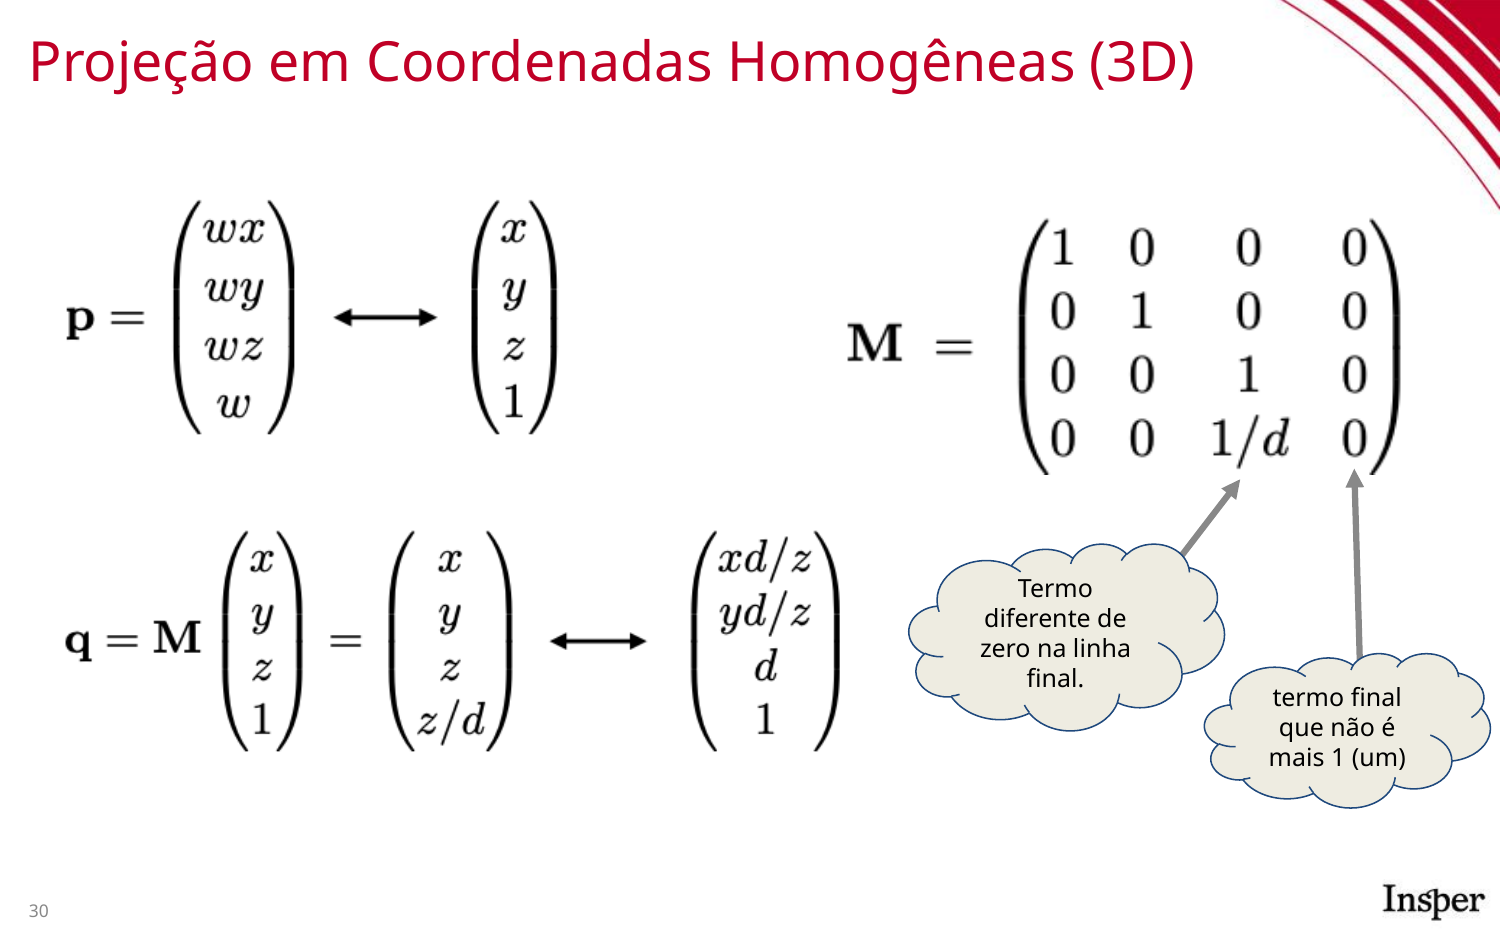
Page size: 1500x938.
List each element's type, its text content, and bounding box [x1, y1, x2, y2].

picture [47, 0, 1500, 938]
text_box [908, 479, 1199, 731]
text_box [1204, 468, 1491, 808]
slide_number 30 [0, 887, 78, 938]
title Projeção em Coordenadas Homogêneas (3D) [13, 18, 1397, 104]
